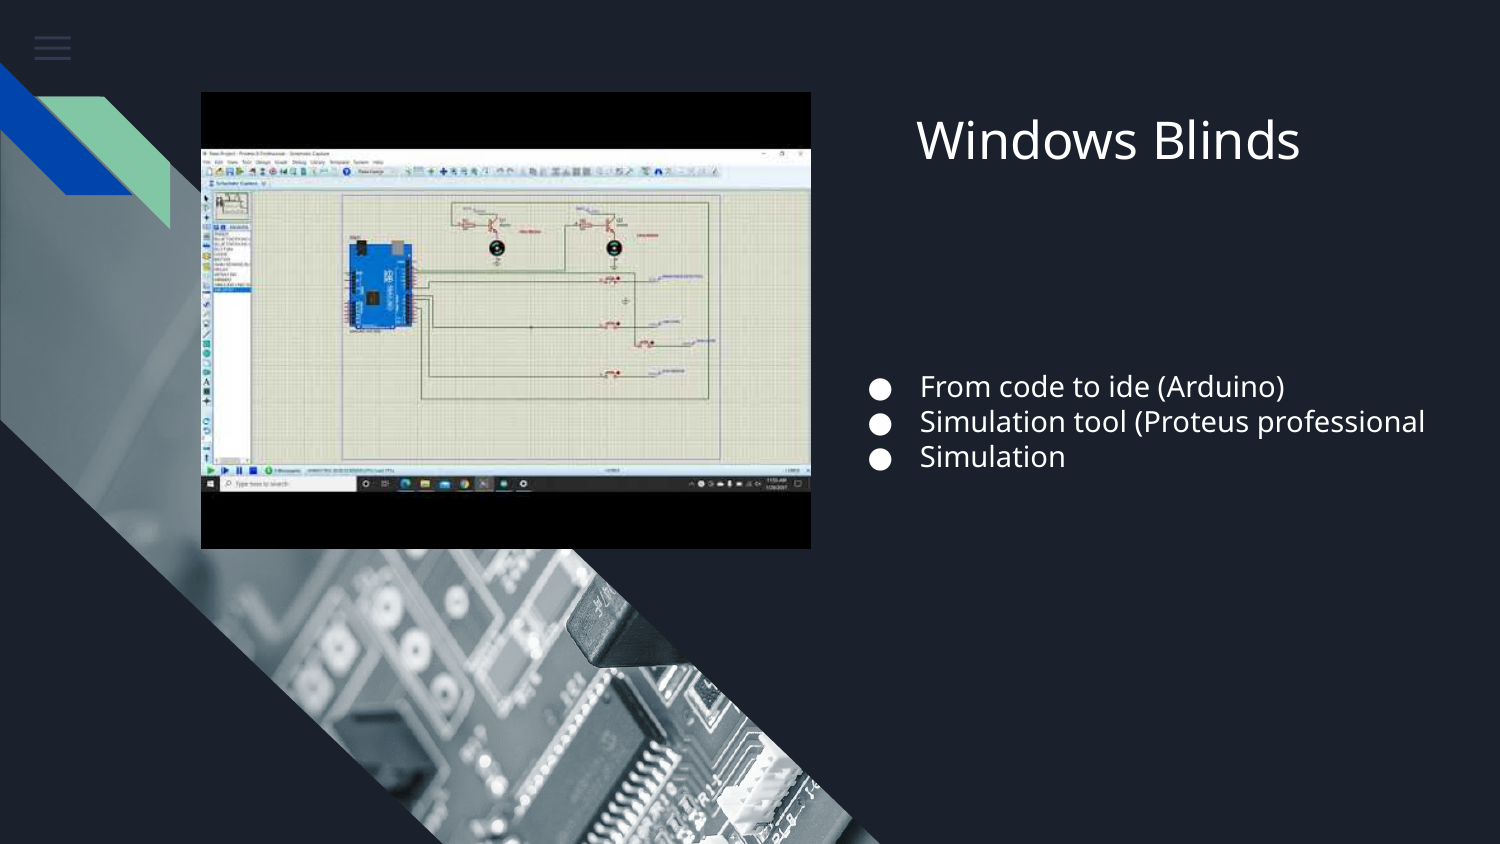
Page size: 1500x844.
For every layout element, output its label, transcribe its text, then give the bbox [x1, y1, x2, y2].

text_box Windows Blinds [901, 92, 1500, 185]
picture [0, 91, 880, 844]
text_box From code to ide (Arduino) Simulation tool (Proteus professional Simulation [829, 353, 1500, 489]
